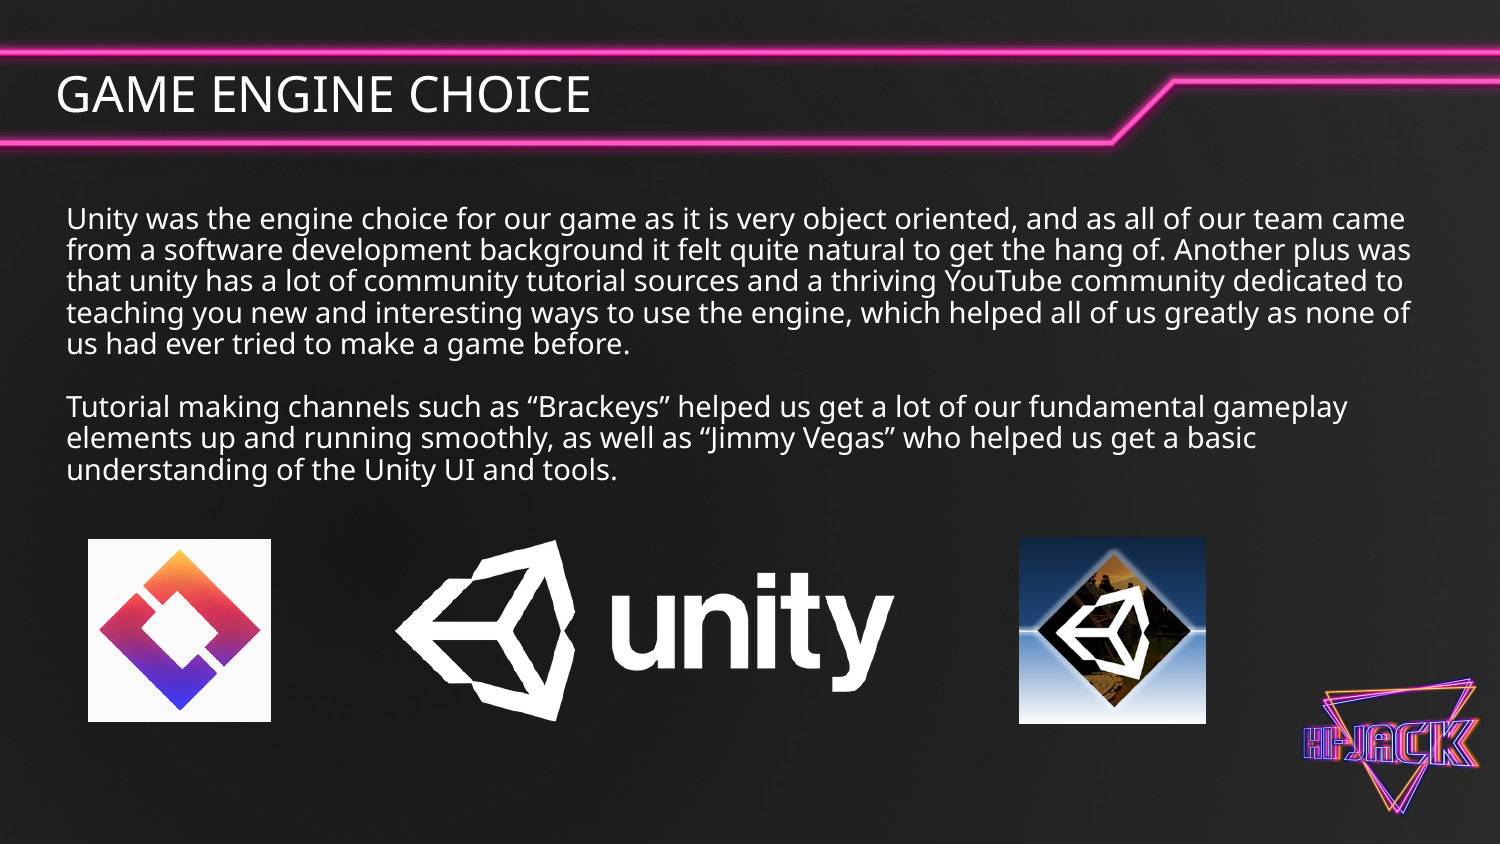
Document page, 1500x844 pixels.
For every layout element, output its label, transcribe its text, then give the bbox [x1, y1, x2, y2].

title GAME ENGINE CHOICE [40, 54, 1439, 149]
picture [0, 0, 1500, 844]
list Unity was the engine choice for our game as it is very object oriented, and as all of our team came from a software development background it felt quite natural to get the hang of. Another plus was that unity has a lot of community tutorial sources and a thriving YouTube community dedicated to teaching you new and interesting ways to use the engine, which helped all of us greatly as none of us had ever tried to make a game before. Tutorial making channels such as “Brackeys” helped us get a lot of our fundamental gameplay elements up and running smoothly, as well as “Jimmy Vegas” who helped us get a basic understanding of the Unity UI and tools. [51, 189, 1449, 471]
